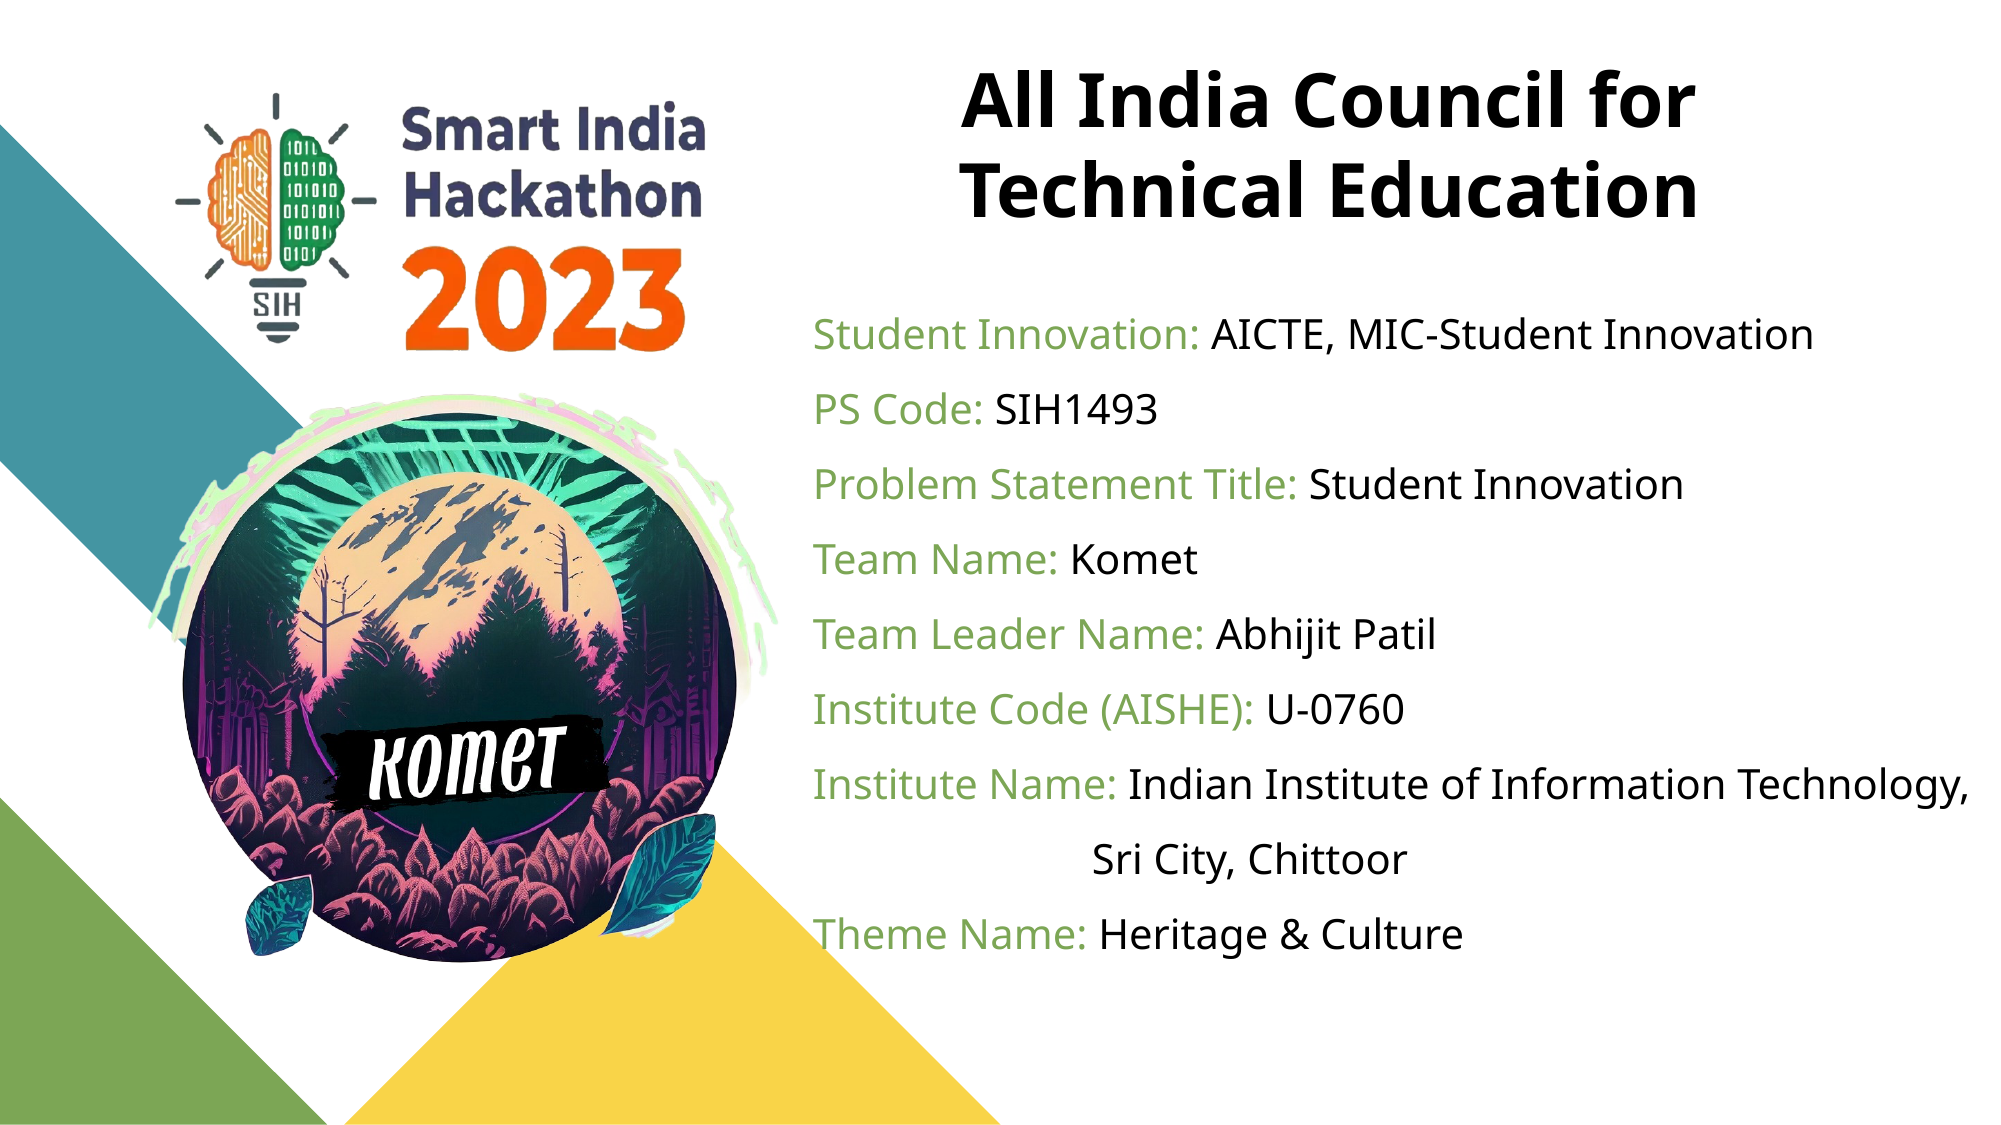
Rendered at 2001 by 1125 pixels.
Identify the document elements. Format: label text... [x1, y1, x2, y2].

list Student Innovation: AICTE, MIC-Student Innovation PS Code: SIH1493 Problem Statement Title: Student Innovation Team Name: Komet Team Leader Name: Abhijit Patil Institute Code (AISHE): U-0760 Institute Name: Indian Institute of Information Technology, Sri City, Chittoor Theme Name: Heritage & Culture [812, 282, 2000, 959]
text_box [161, 59, 730, 372]
picture [106, 334, 814, 1042]
title All India Council for Technical Education [799, 52, 1860, 242]
